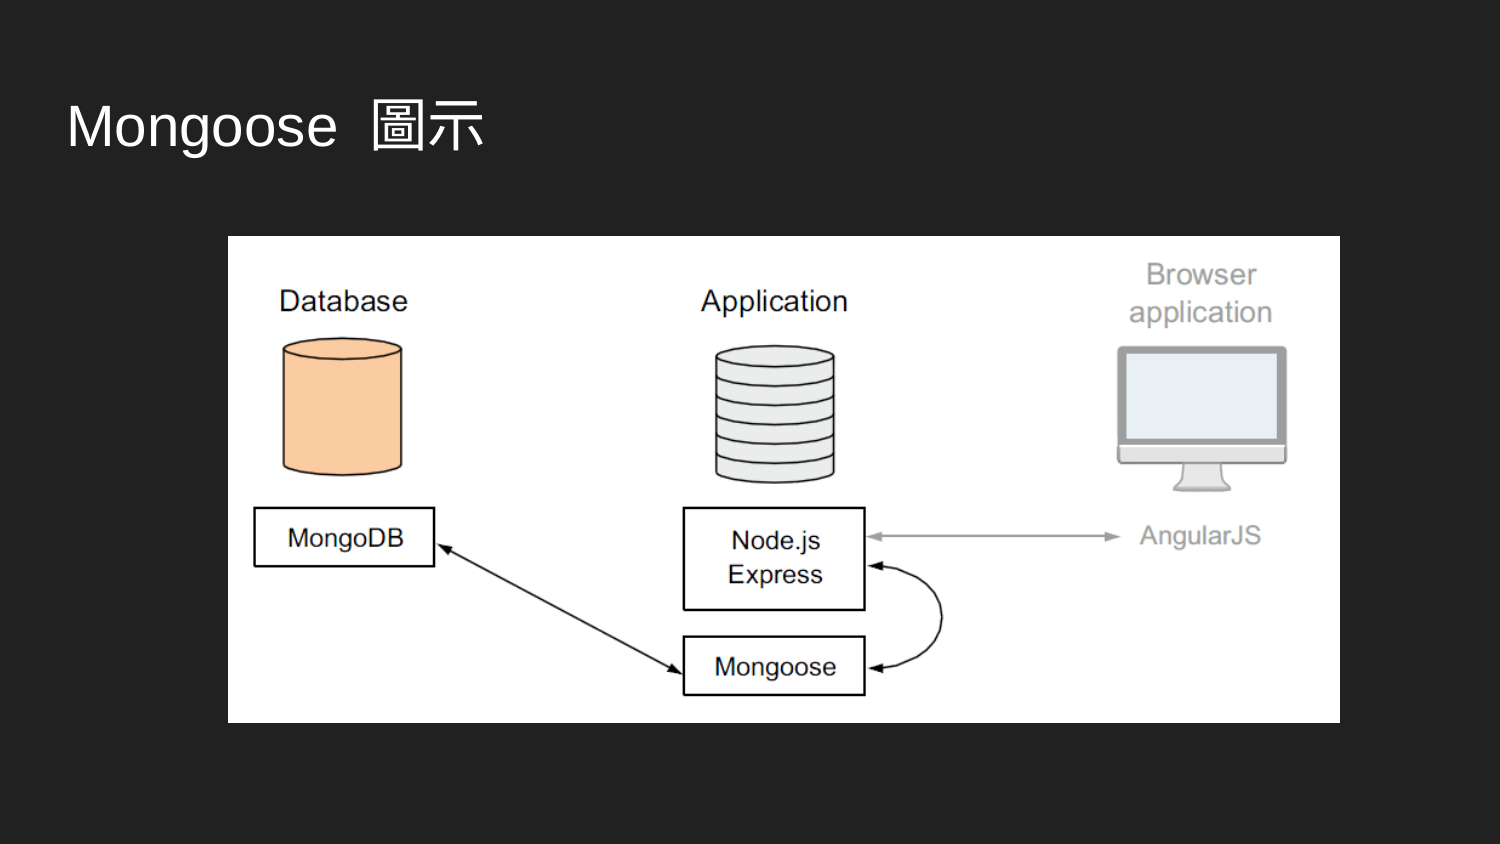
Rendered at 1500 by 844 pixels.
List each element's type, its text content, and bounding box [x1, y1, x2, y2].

picture [227, 236, 1341, 724]
title Mongoose 圖示 [51, 72, 1449, 167]
